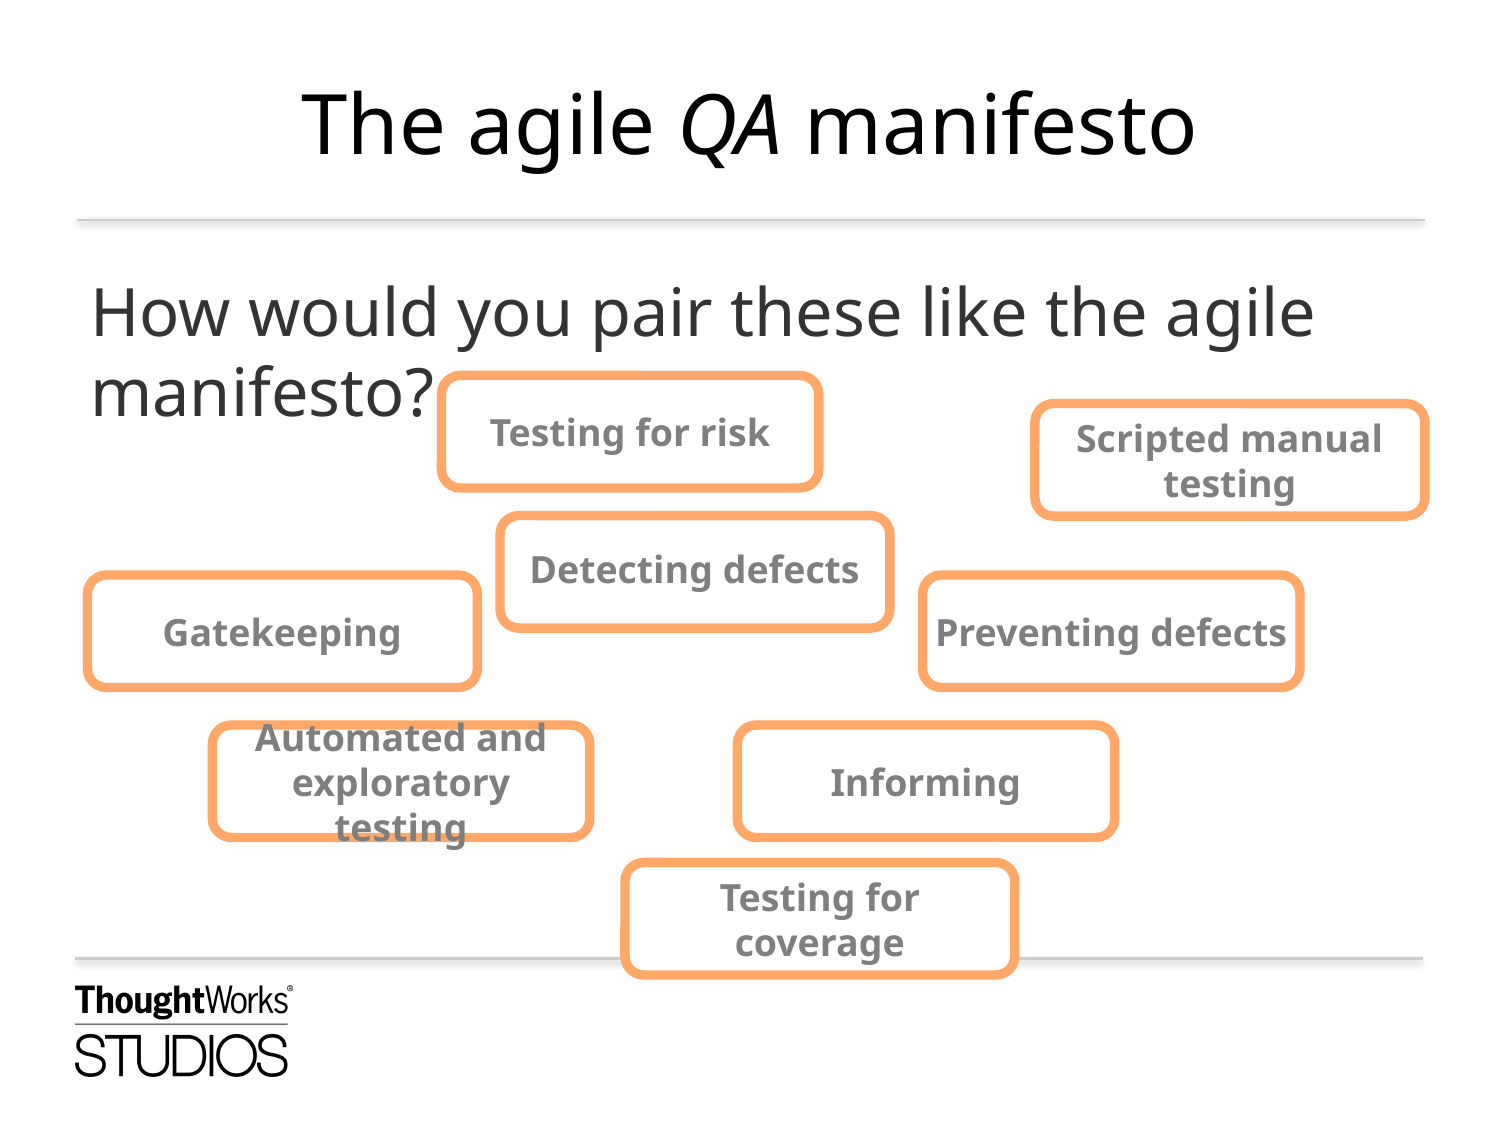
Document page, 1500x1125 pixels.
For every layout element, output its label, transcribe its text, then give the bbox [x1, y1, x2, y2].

picture [75, 985, 293, 1077]
title The agile QA manifesto [75, 45, 1425, 197]
text_box [629, 854, 1008, 860]
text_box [737, 724, 1115, 838]
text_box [922, 574, 1301, 688]
list How would you pair these like the agile manifesto? [75, 262, 1425, 948]
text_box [624, 862, 1016, 976]
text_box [1034, 403, 1426, 517]
text_box [217, 716, 587, 723]
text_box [441, 375, 820, 489]
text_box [499, 515, 891, 629]
text_box [446, 367, 812, 373]
text_box [1120, 732, 1125, 829]
text_box [482, 587, 486, 675]
text_box [742, 716, 1112, 723]
text_box [595, 732, 600, 829]
text_box [504, 507, 884, 513]
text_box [87, 574, 478, 688]
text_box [212, 724, 590, 838]
text_box [927, 566, 1296, 573]
text_box [92, 566, 471, 572]
text_box [1039, 395, 1420, 401]
